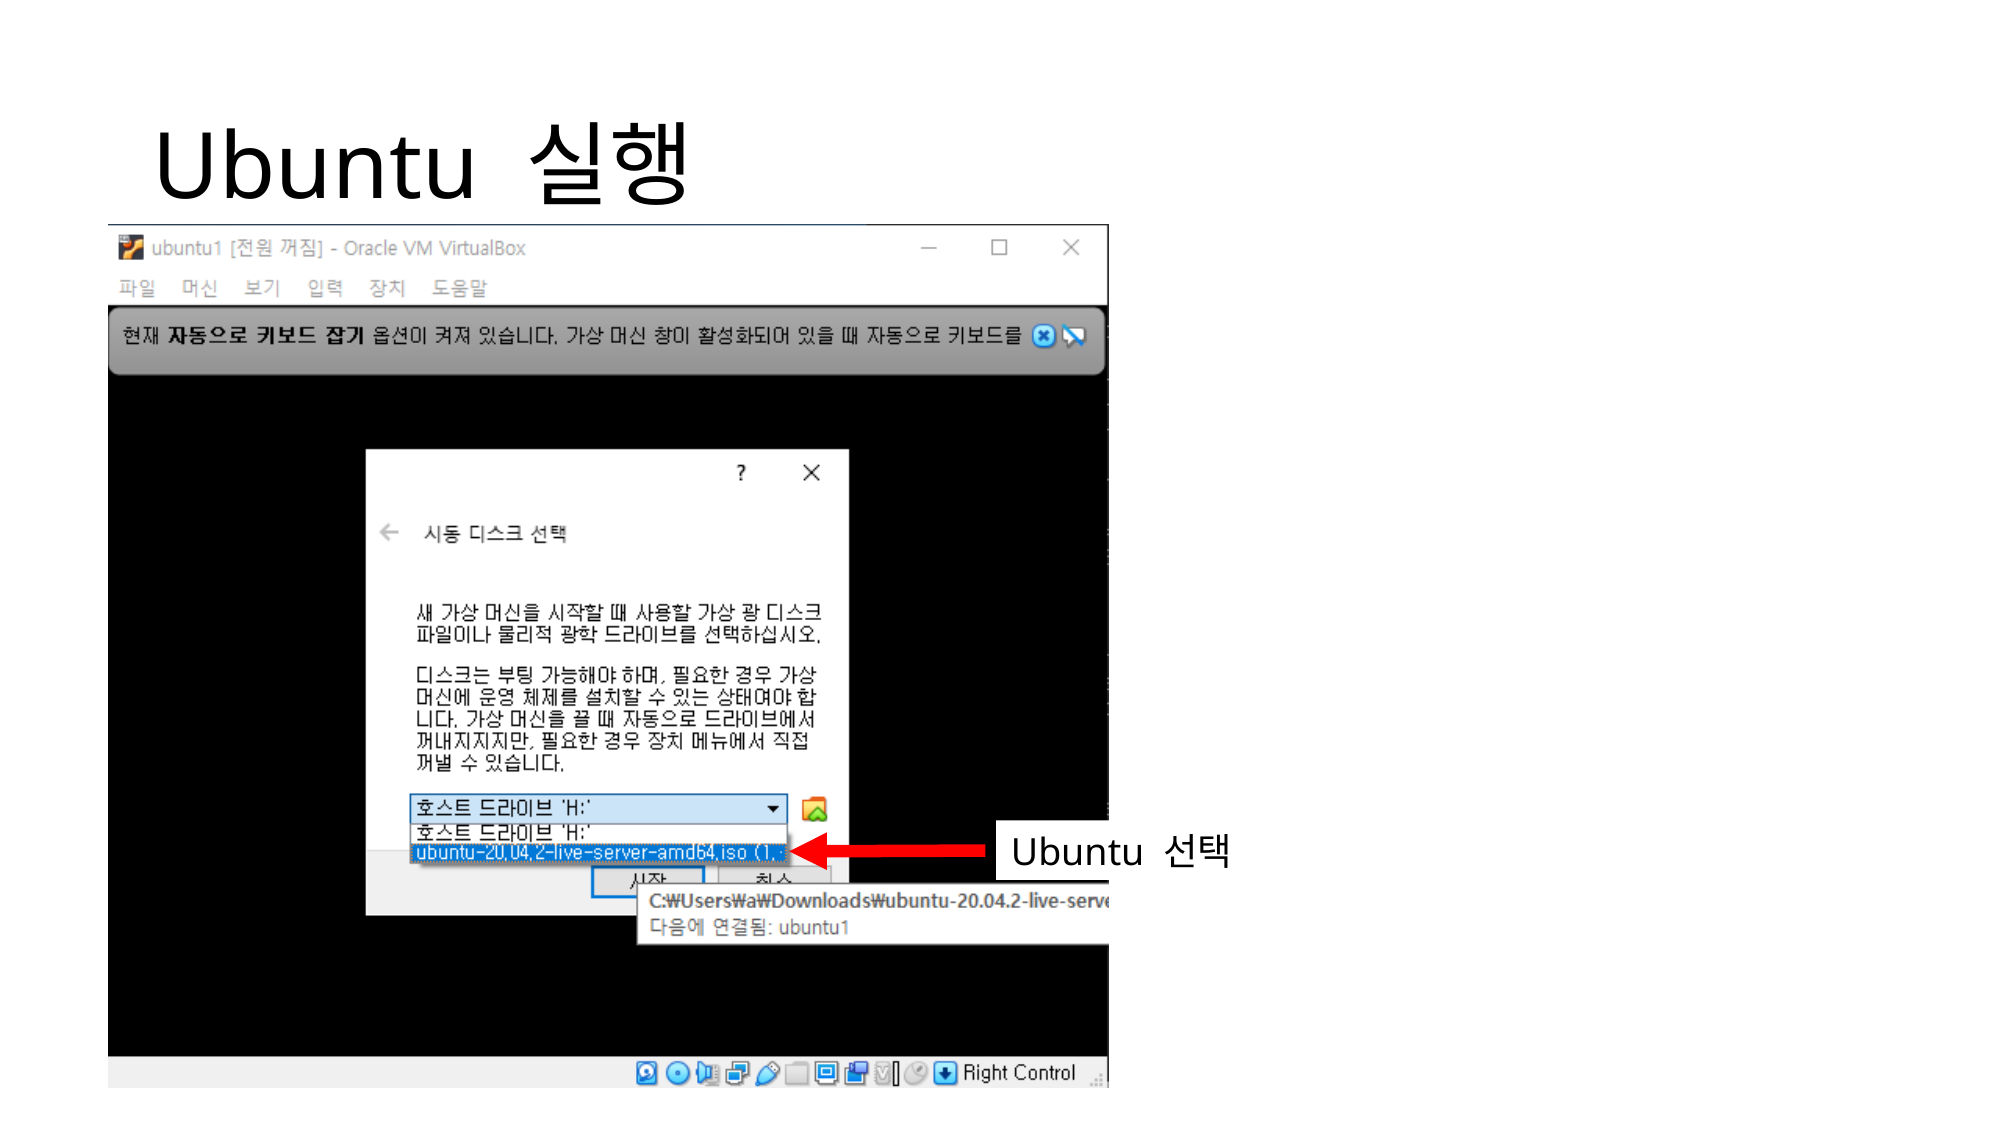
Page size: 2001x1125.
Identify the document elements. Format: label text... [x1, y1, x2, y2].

title Ubuntu 실행 [137, 59, 1863, 278]
text_box Ubuntu 선택 [1109, 820, 1432, 880]
picture [108, 224, 1109, 1088]
